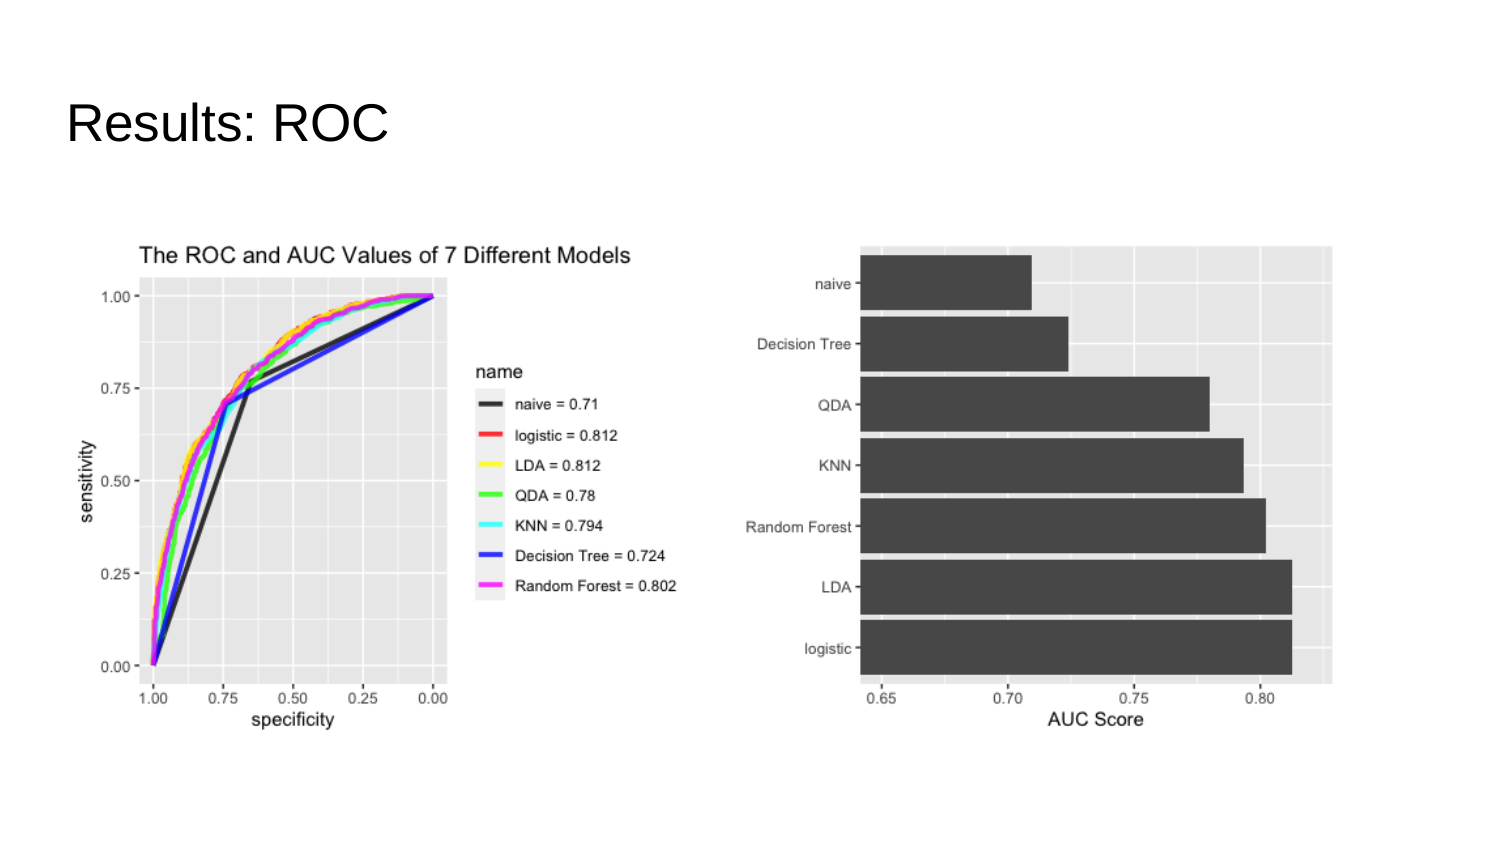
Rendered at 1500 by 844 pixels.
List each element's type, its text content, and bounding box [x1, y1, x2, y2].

picture [69, 237, 696, 740]
picture [714, 237, 1342, 740]
title Results: ROC [51, 72, 1449, 167]
